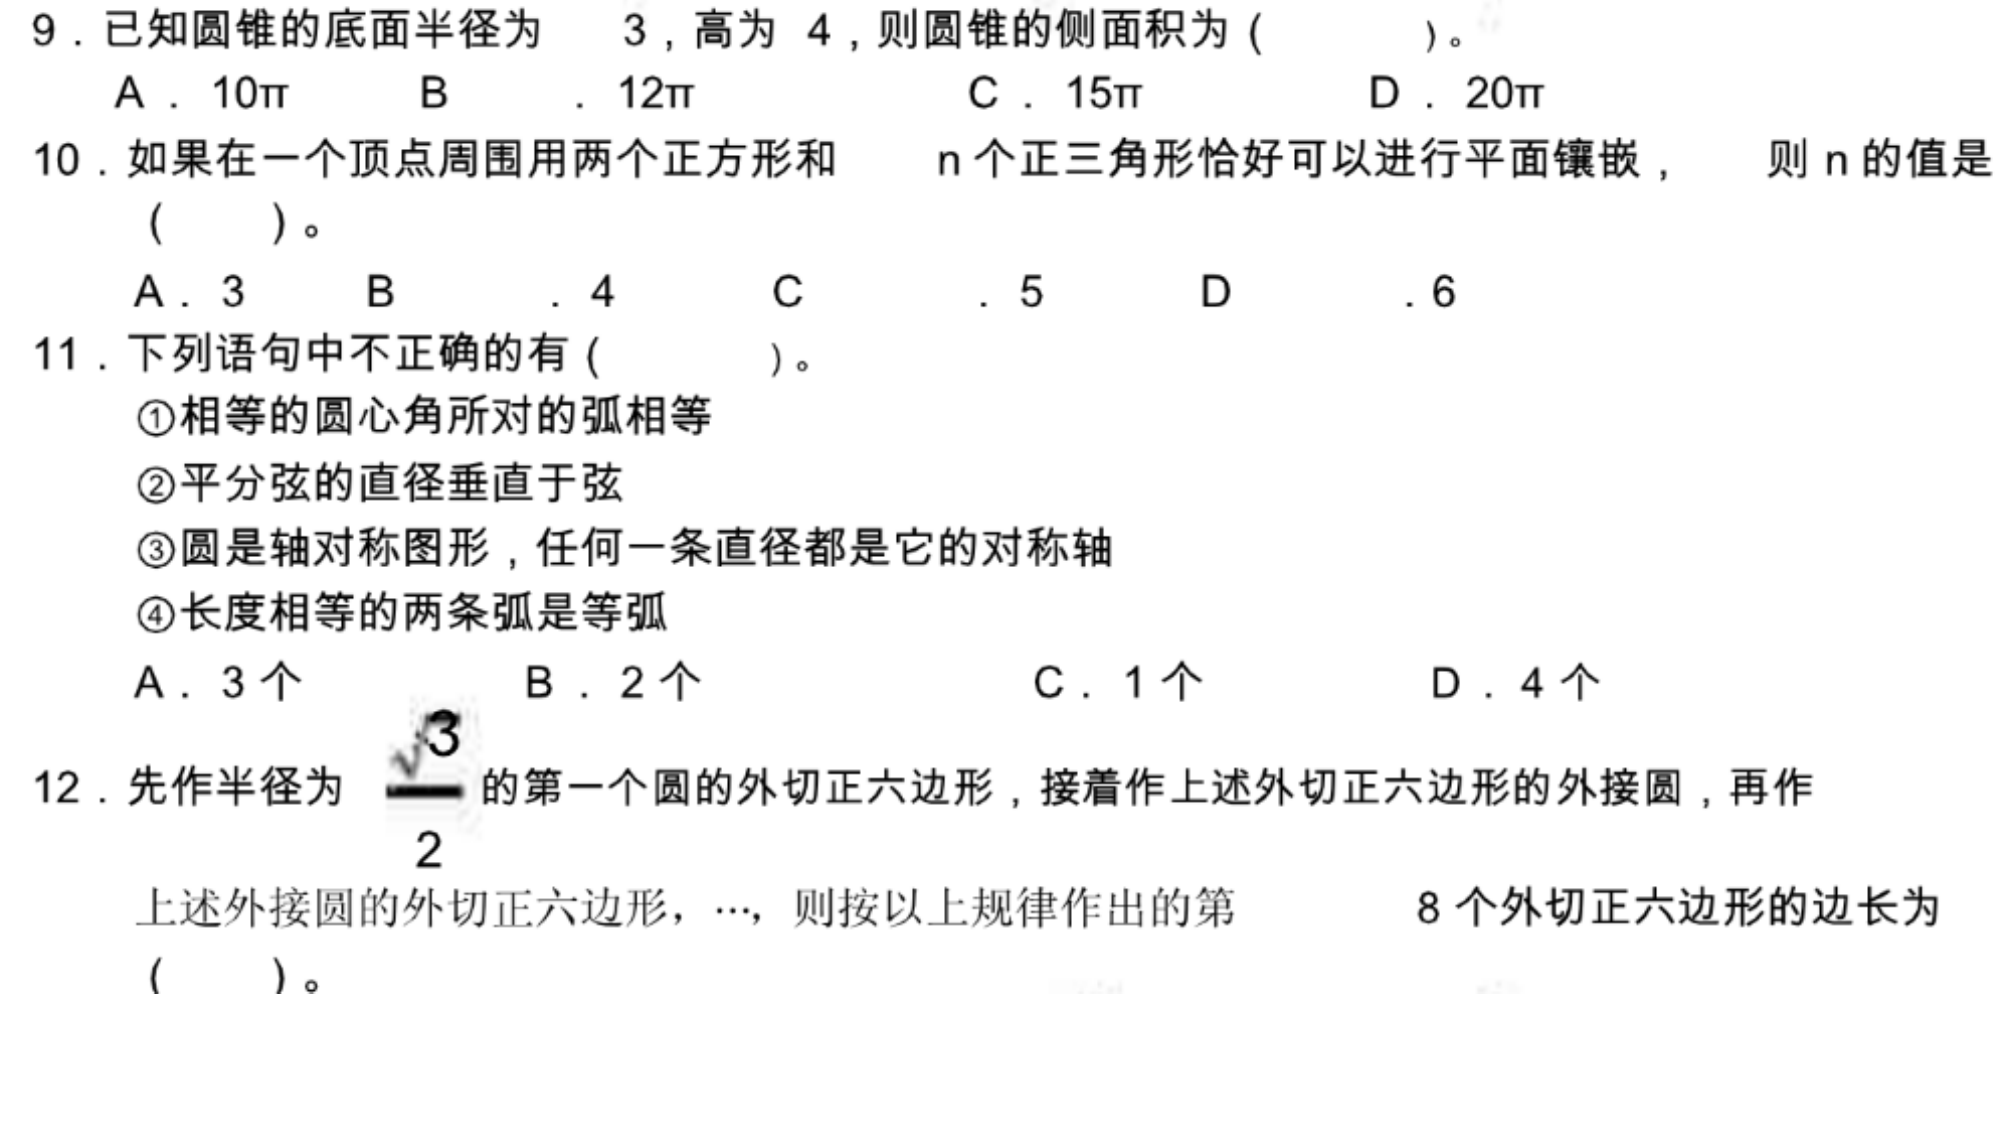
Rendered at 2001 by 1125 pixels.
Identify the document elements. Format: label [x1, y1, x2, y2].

picture [0, 0, 2000, 994]
